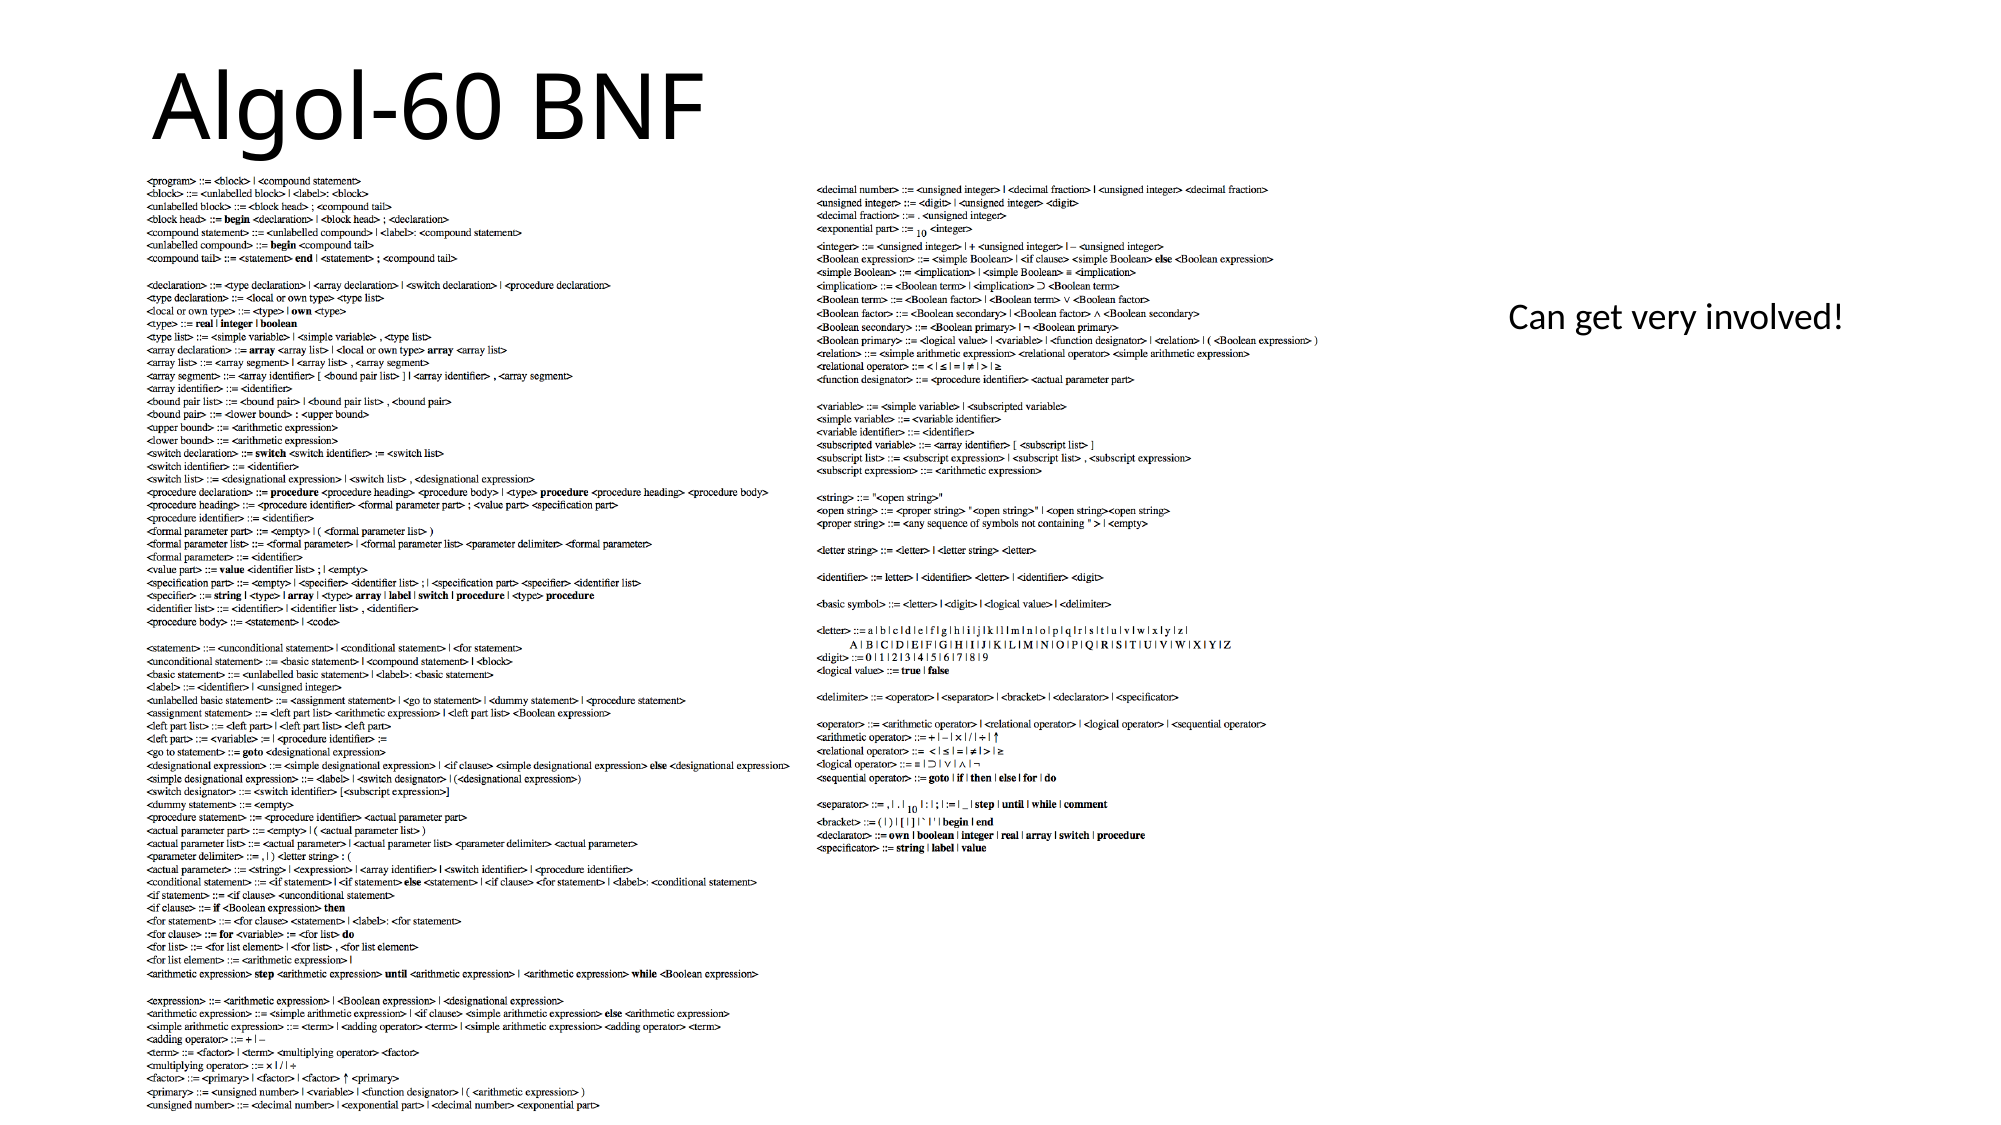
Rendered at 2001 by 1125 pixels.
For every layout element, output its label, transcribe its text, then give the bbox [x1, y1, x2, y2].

picture [137, 162, 1377, 1125]
title Algol-60 BNF [137, 1, 1863, 219]
text_box Can get very involved! [1493, 285, 1860, 345]
